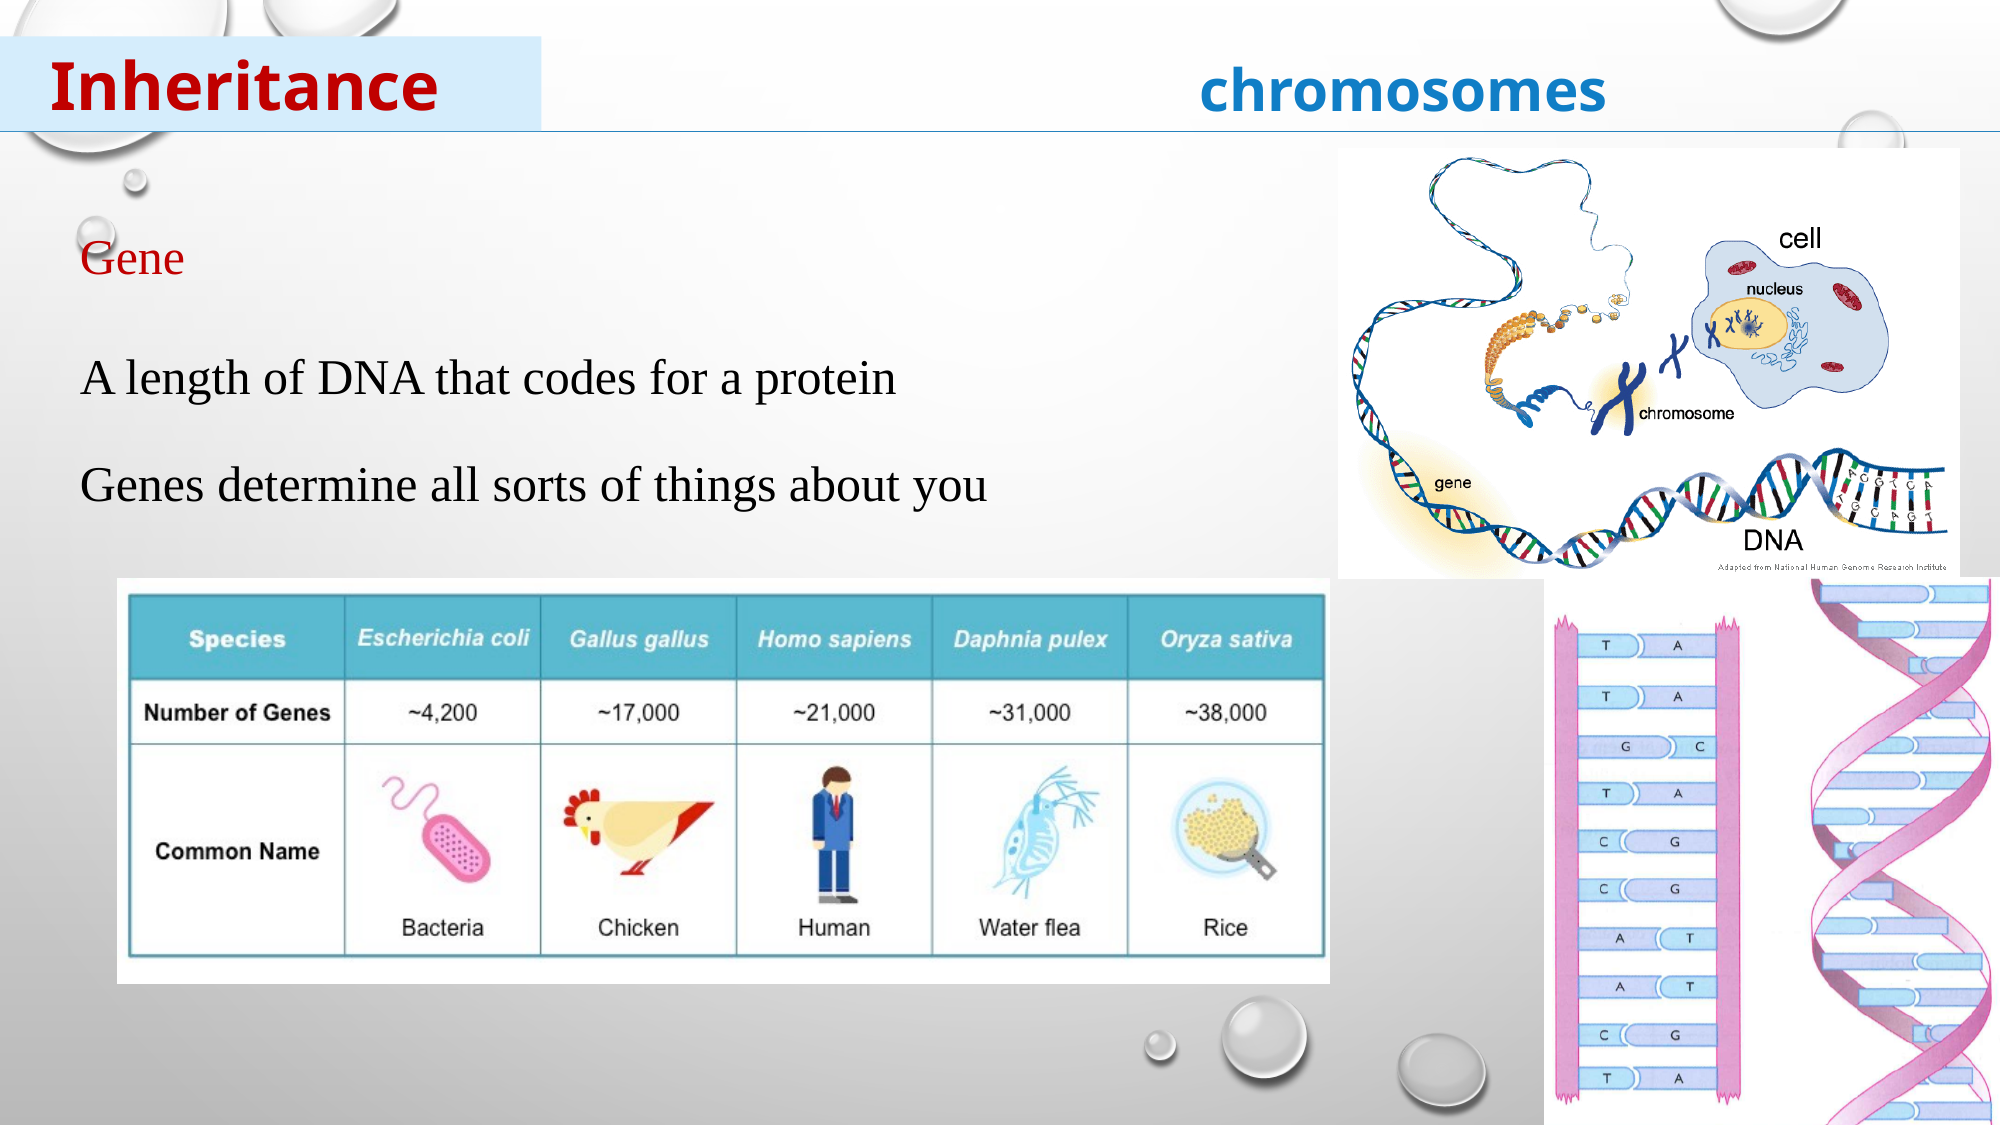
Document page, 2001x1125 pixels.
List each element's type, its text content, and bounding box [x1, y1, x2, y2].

picture [0, 0, 2000, 131]
text_box chromosomes [1047, 45, 1760, 131]
text_box Inheritance [0, 36, 542, 131]
picture [0, 132, 2000, 1125]
text_box Genes determine all sorts of things about you [65, 443, 1139, 519]
text_box Gene A length of DNA that codes for a protein [65, 217, 1139, 413]
